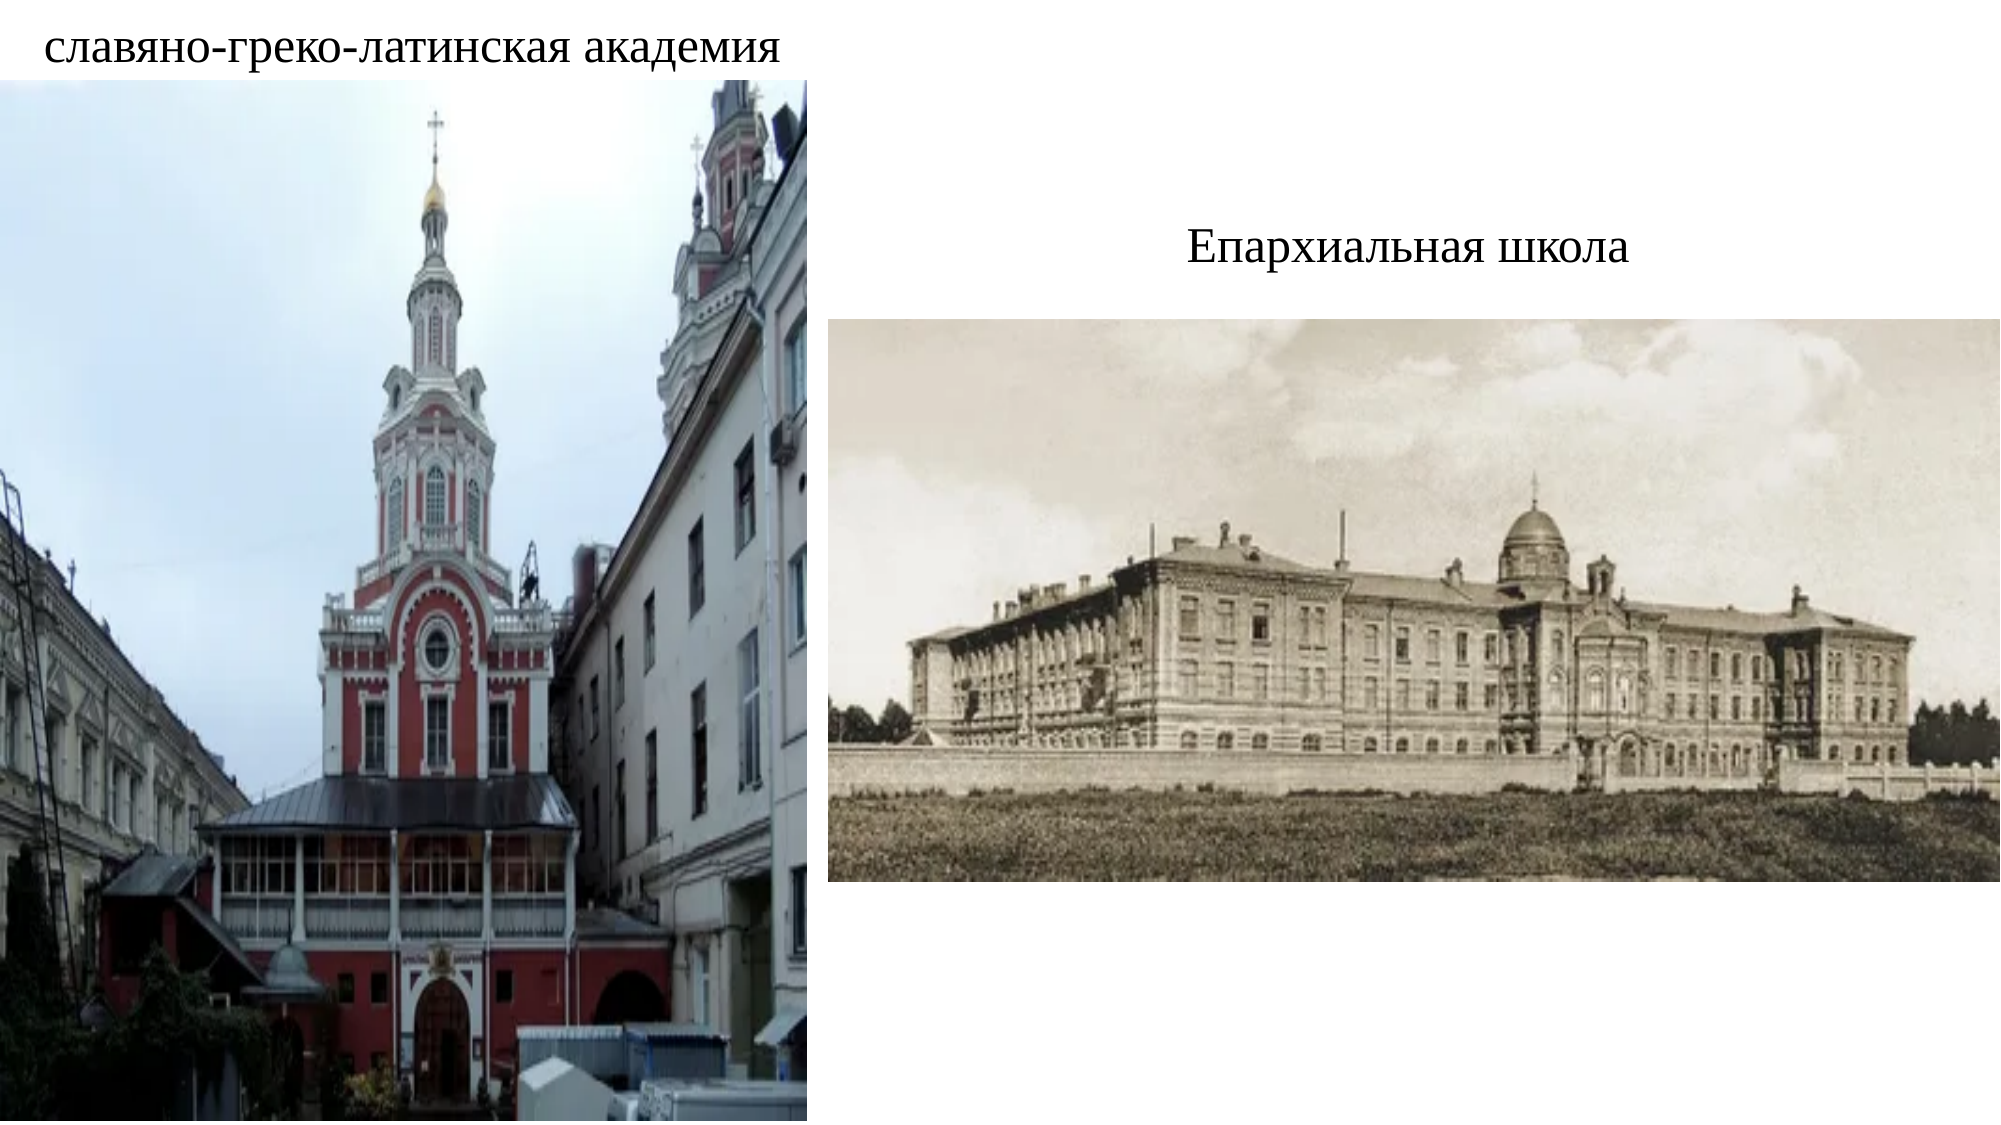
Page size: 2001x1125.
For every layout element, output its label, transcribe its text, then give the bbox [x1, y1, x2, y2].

text_box Епархиальная школа [914, 205, 1915, 281]
text_box славяно-греко-латинская академия [28, 4, 1029, 80]
picture [0, 80, 807, 1121]
picture [828, 319, 2000, 882]
